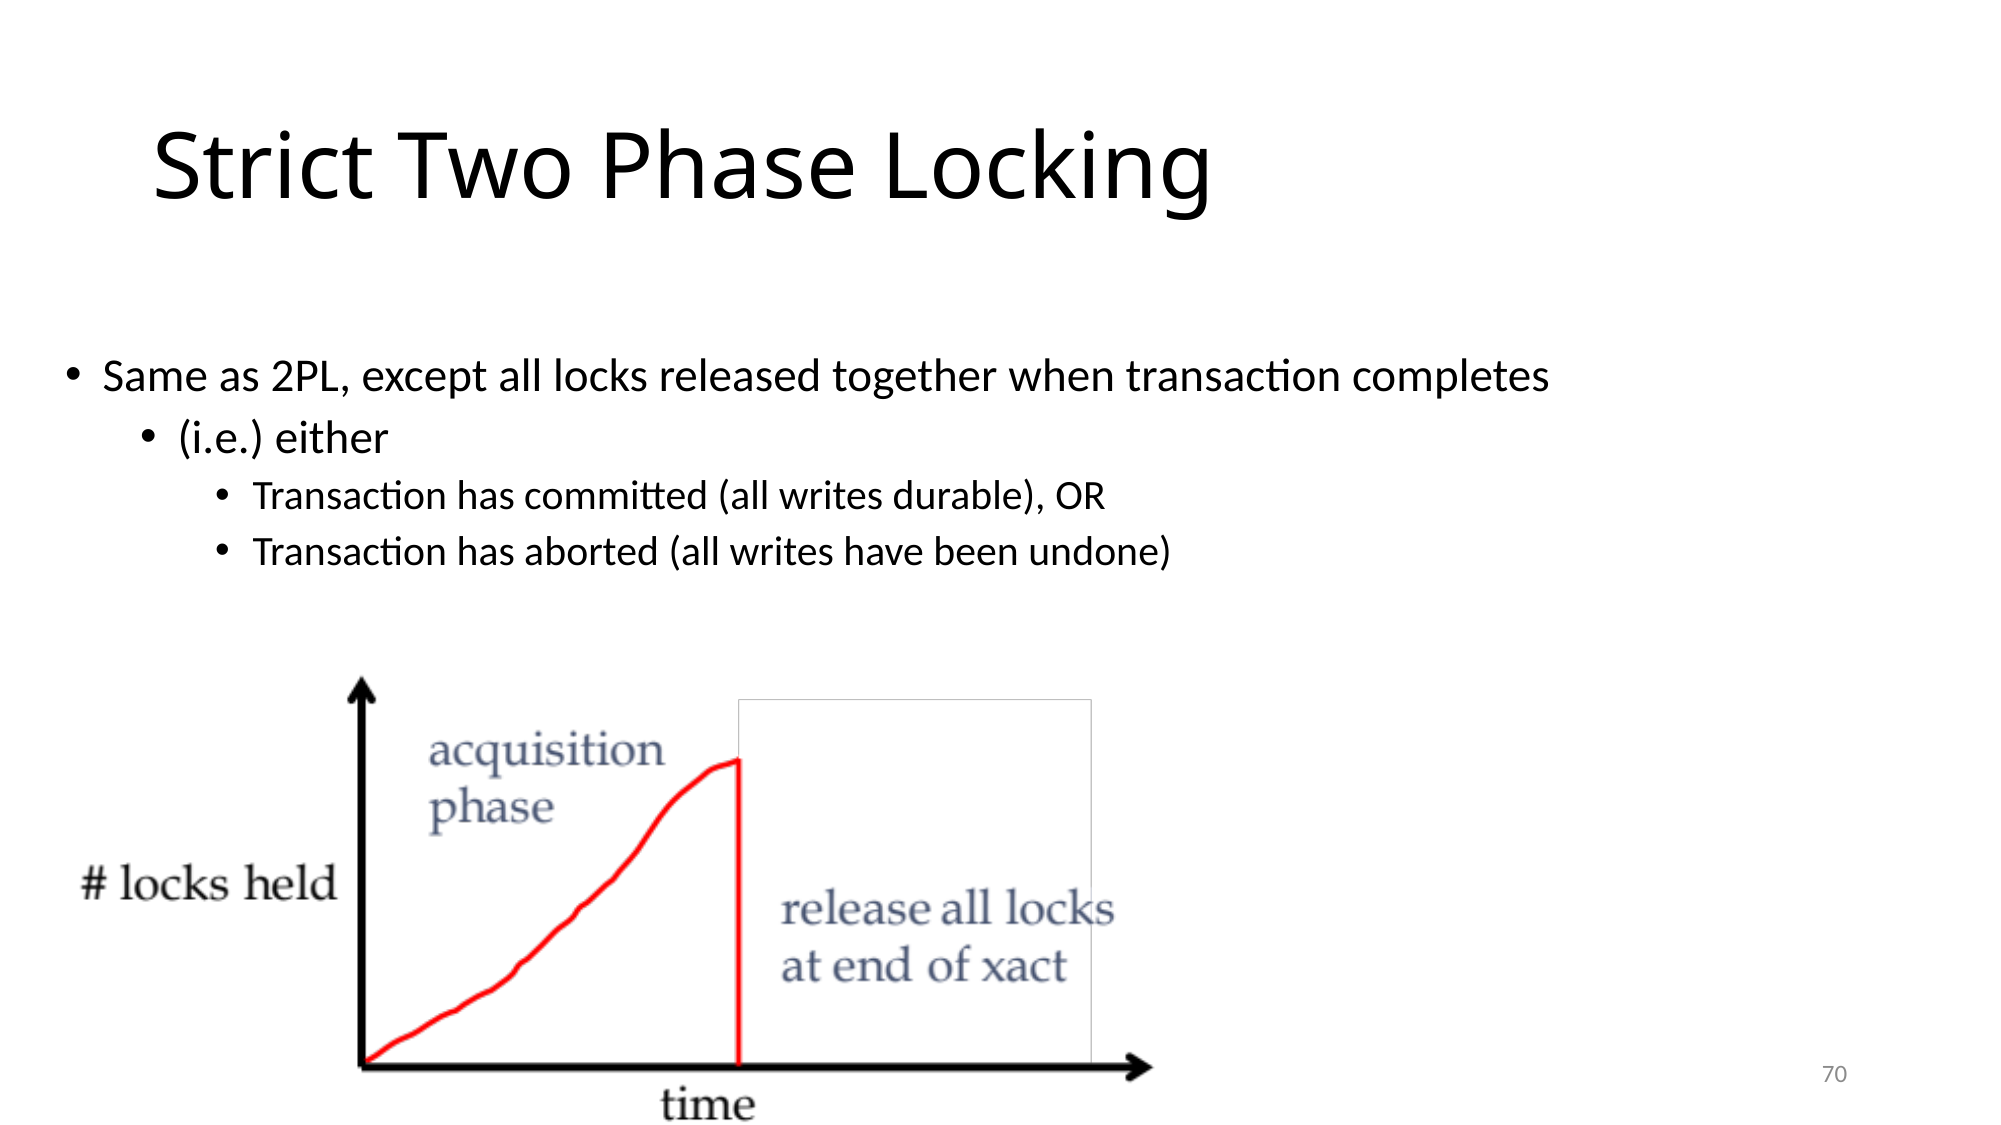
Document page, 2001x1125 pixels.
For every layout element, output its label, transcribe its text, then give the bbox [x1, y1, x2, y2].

picture [49, 645, 1181, 1125]
list Same as 2PL, except all locks released together when transaction completes (i.e.) either Transaction has committed (all writes durable), OR Transaction has aborted (all writes have been undone) [50, 262, 1900, 1005]
title Strict Two Phase Locking [137, 59, 1863, 262]
slide_number 70 [1412, 1042, 1863, 1103]
